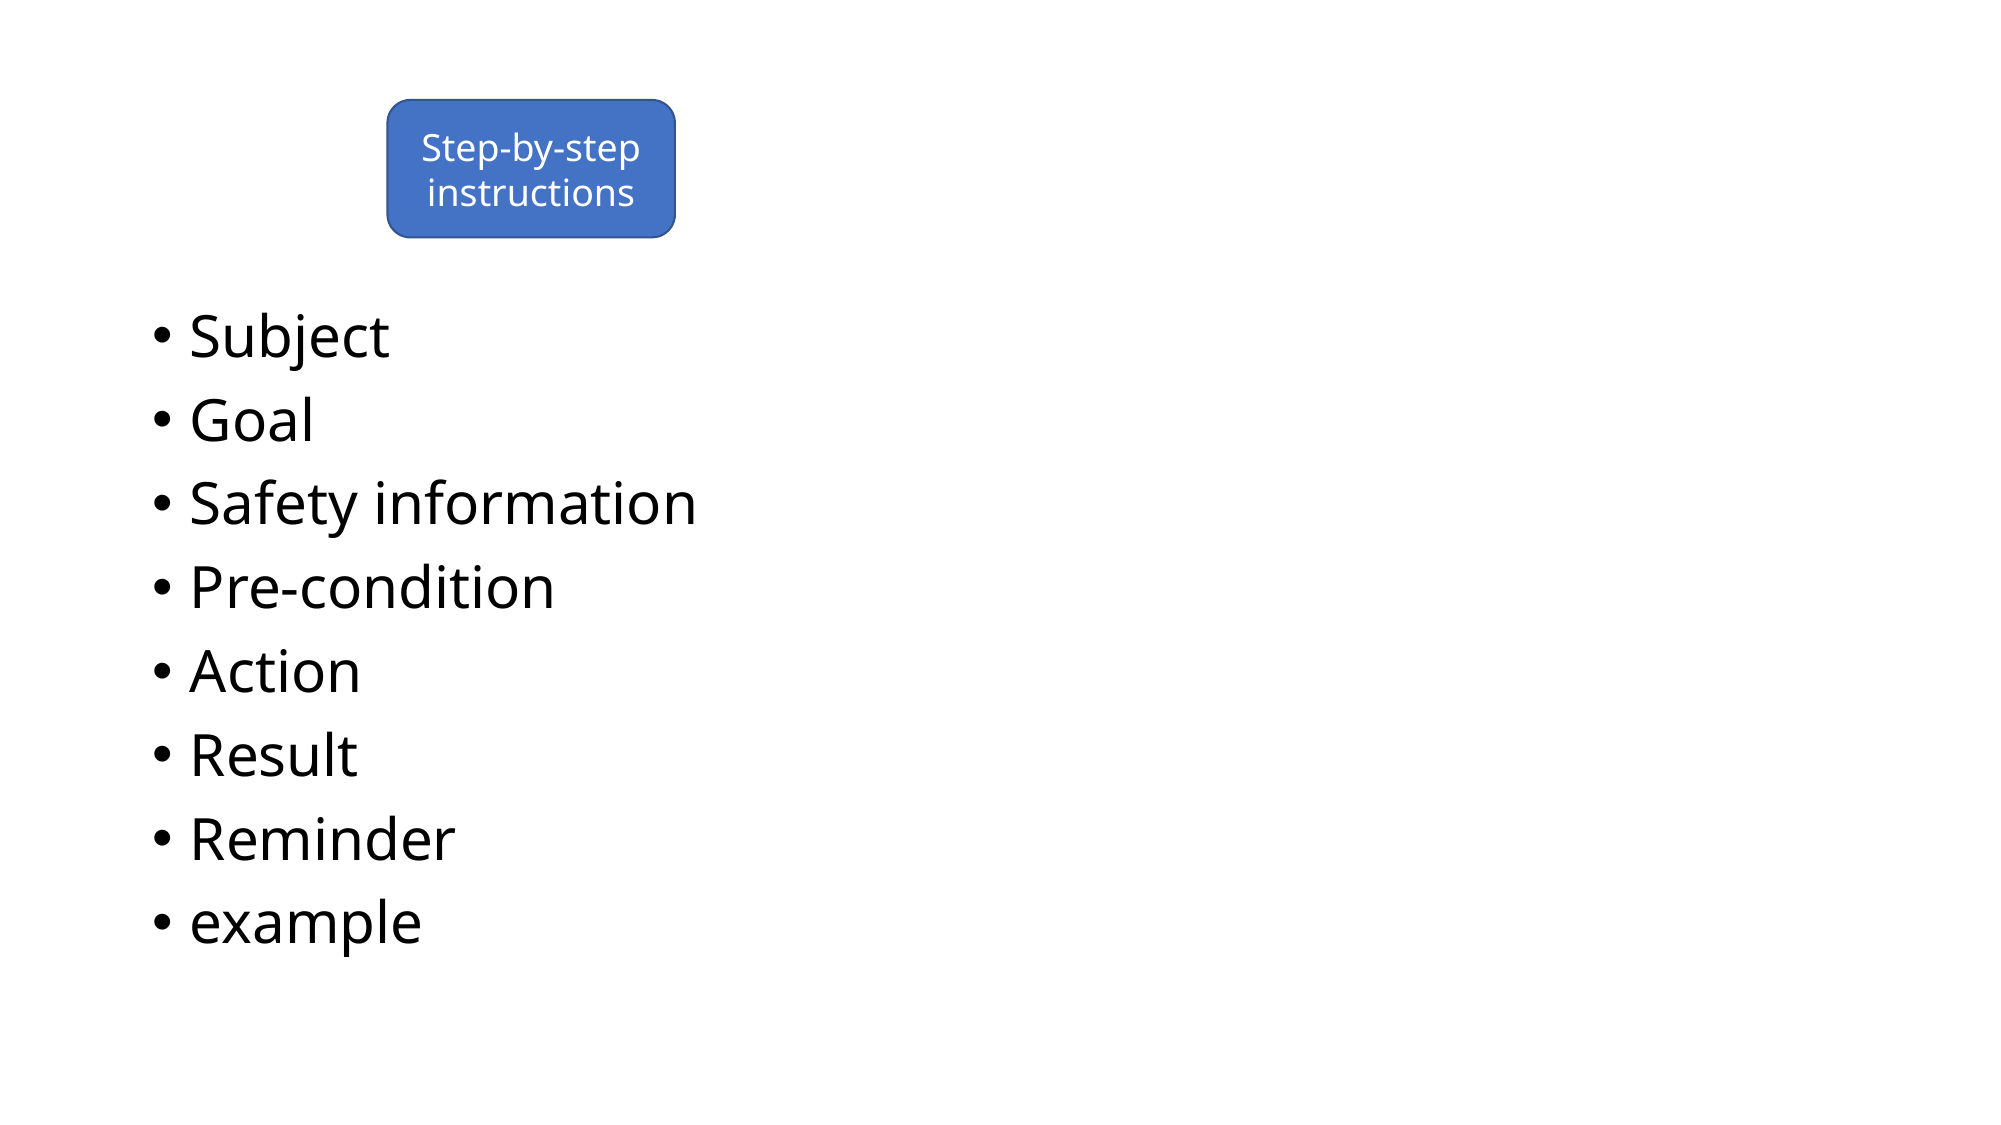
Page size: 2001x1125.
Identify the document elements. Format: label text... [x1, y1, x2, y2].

list Subject Goal Safety information Pre-condition Action Result Reminder example [137, 299, 1863, 1014]
text_box Step-by-step instructions [386, 98, 676, 239]
